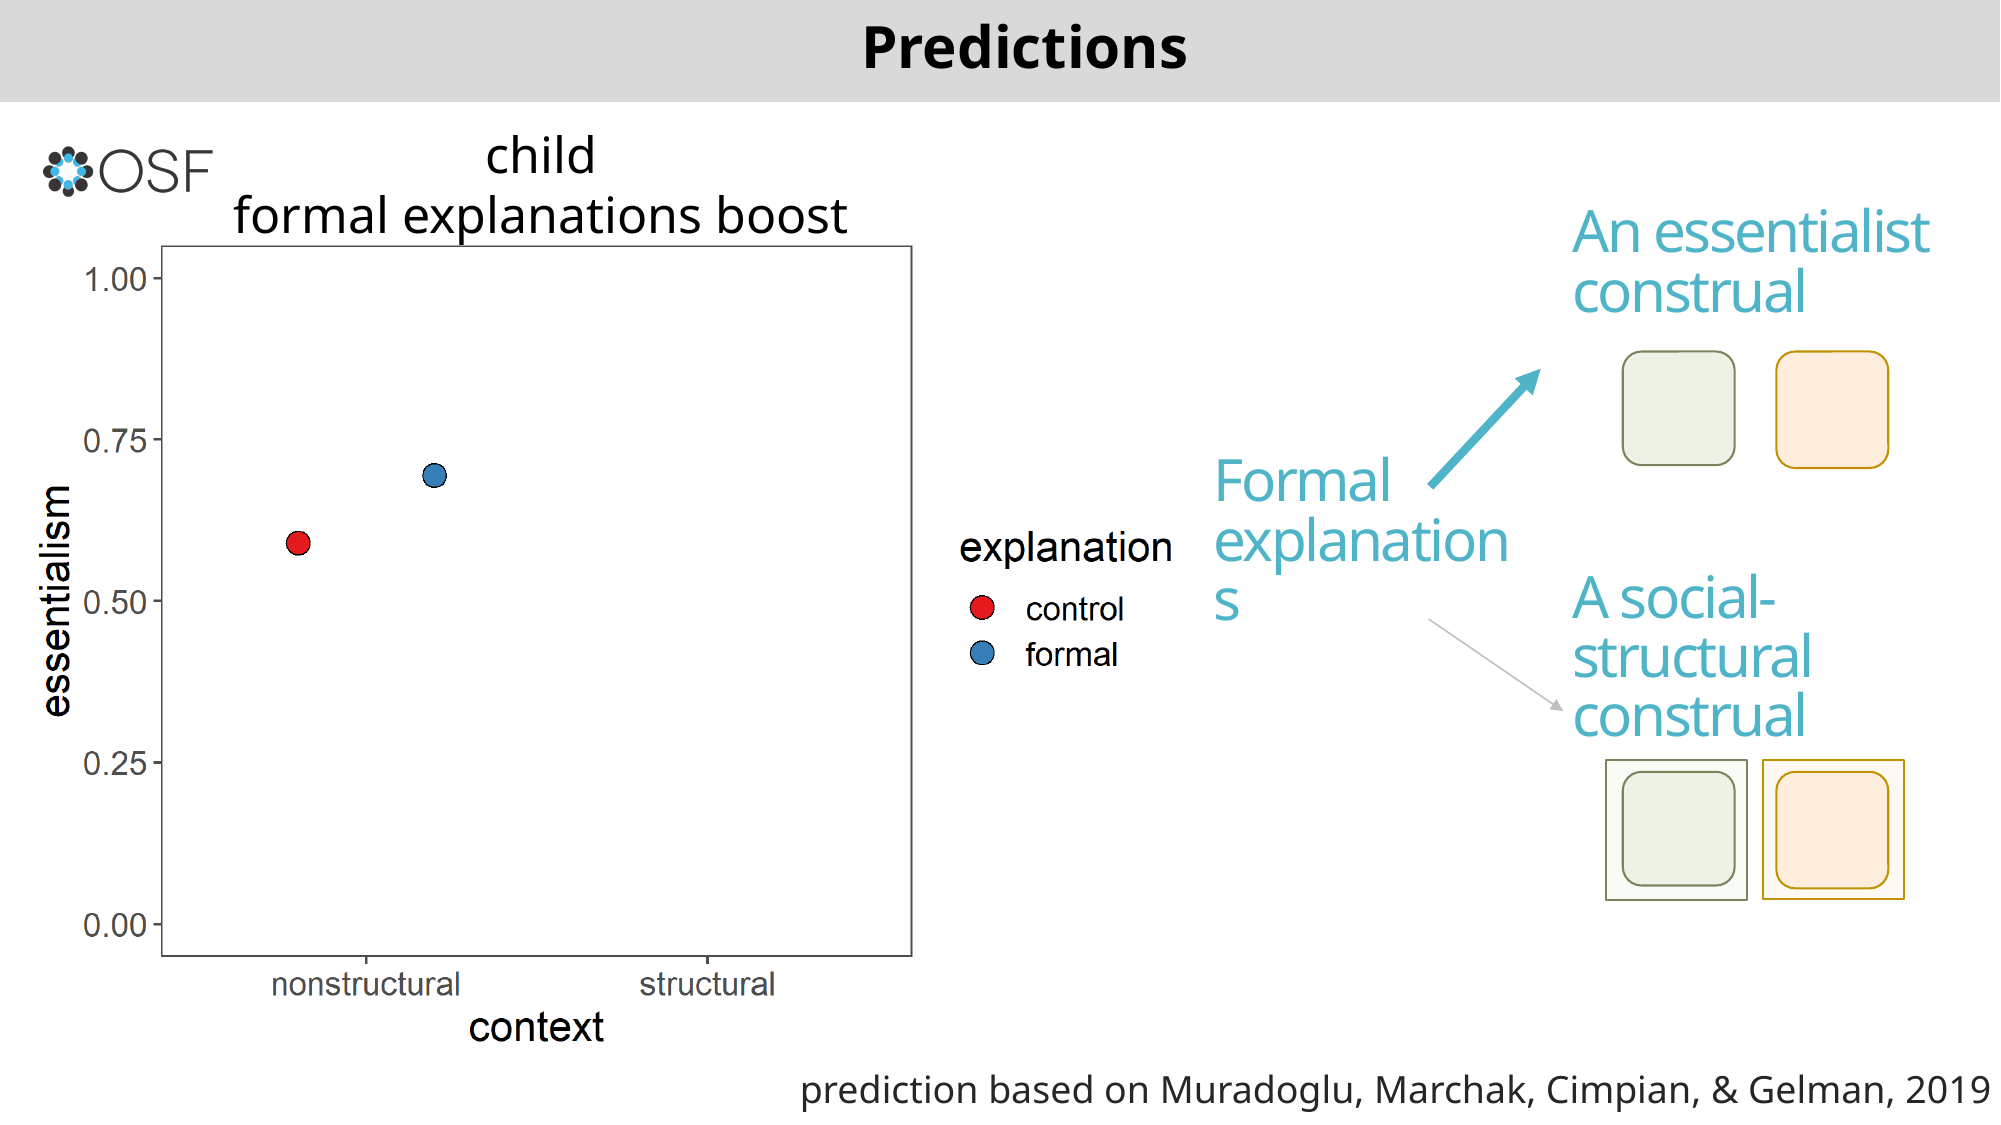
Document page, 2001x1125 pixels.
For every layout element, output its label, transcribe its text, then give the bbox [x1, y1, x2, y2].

text_box Predictions [0, 0, 2000, 102]
text_box child formal explanations boost [218, 116, 864, 230]
text_box prediction based on Muradoglu, Marchak, Cimpian, & Gelman, 2019 [401, 1065, 2000, 1125]
text_box Formal explanations [1205, 415, 1539, 672]
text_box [1428, 618, 1564, 712]
picture [43, 141, 215, 206]
title A social-structural construal [1557, 531, 2000, 788]
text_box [1429, 368, 1541, 488]
picture [22, 230, 1205, 1062]
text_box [1605, 760, 1905, 901]
text_box An essentialist construal [1557, 136, 2000, 393]
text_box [1622, 351, 1889, 469]
